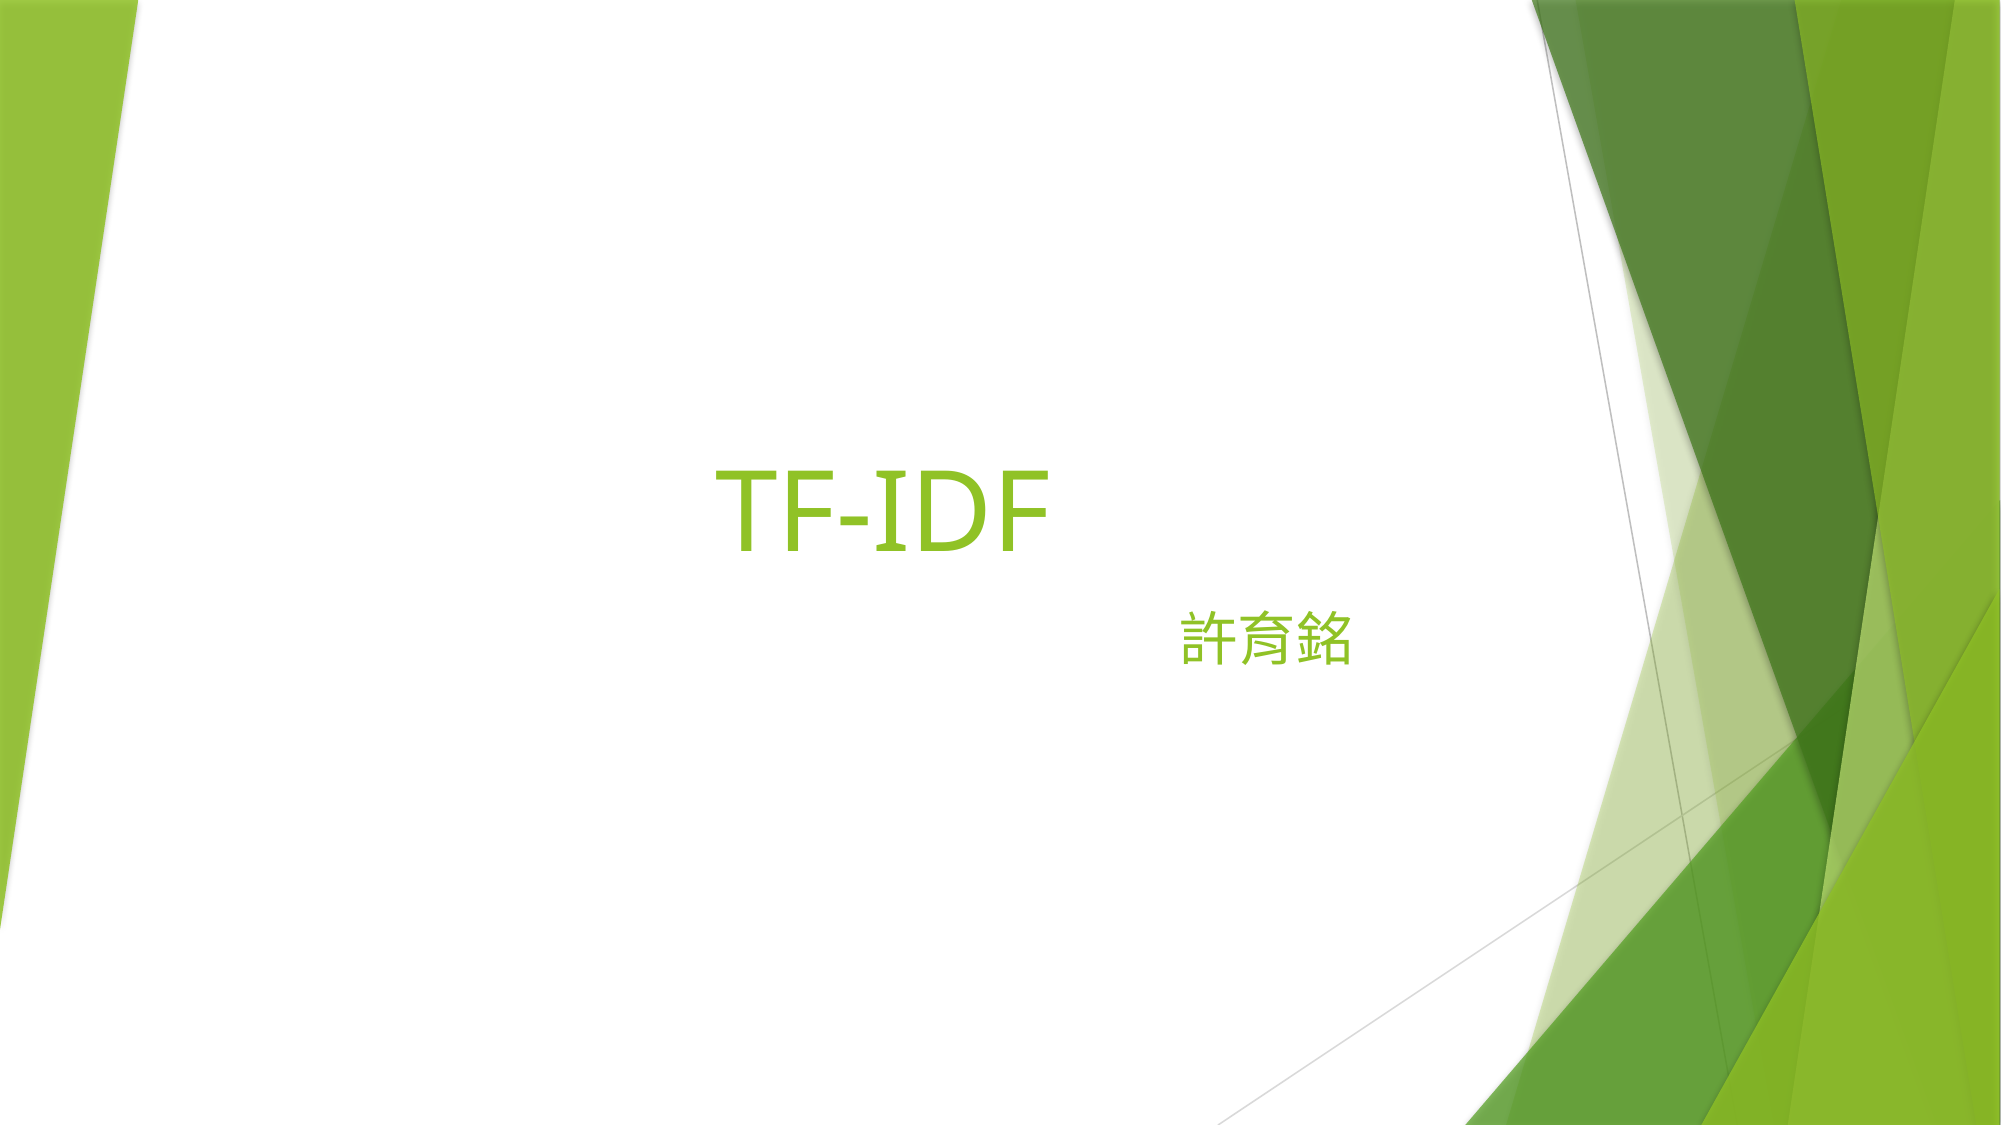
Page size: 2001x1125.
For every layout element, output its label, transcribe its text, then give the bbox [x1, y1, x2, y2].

title TF-IDF [194, 414, 1067, 581]
text_box 許育銘 [1164, 594, 1383, 686]
